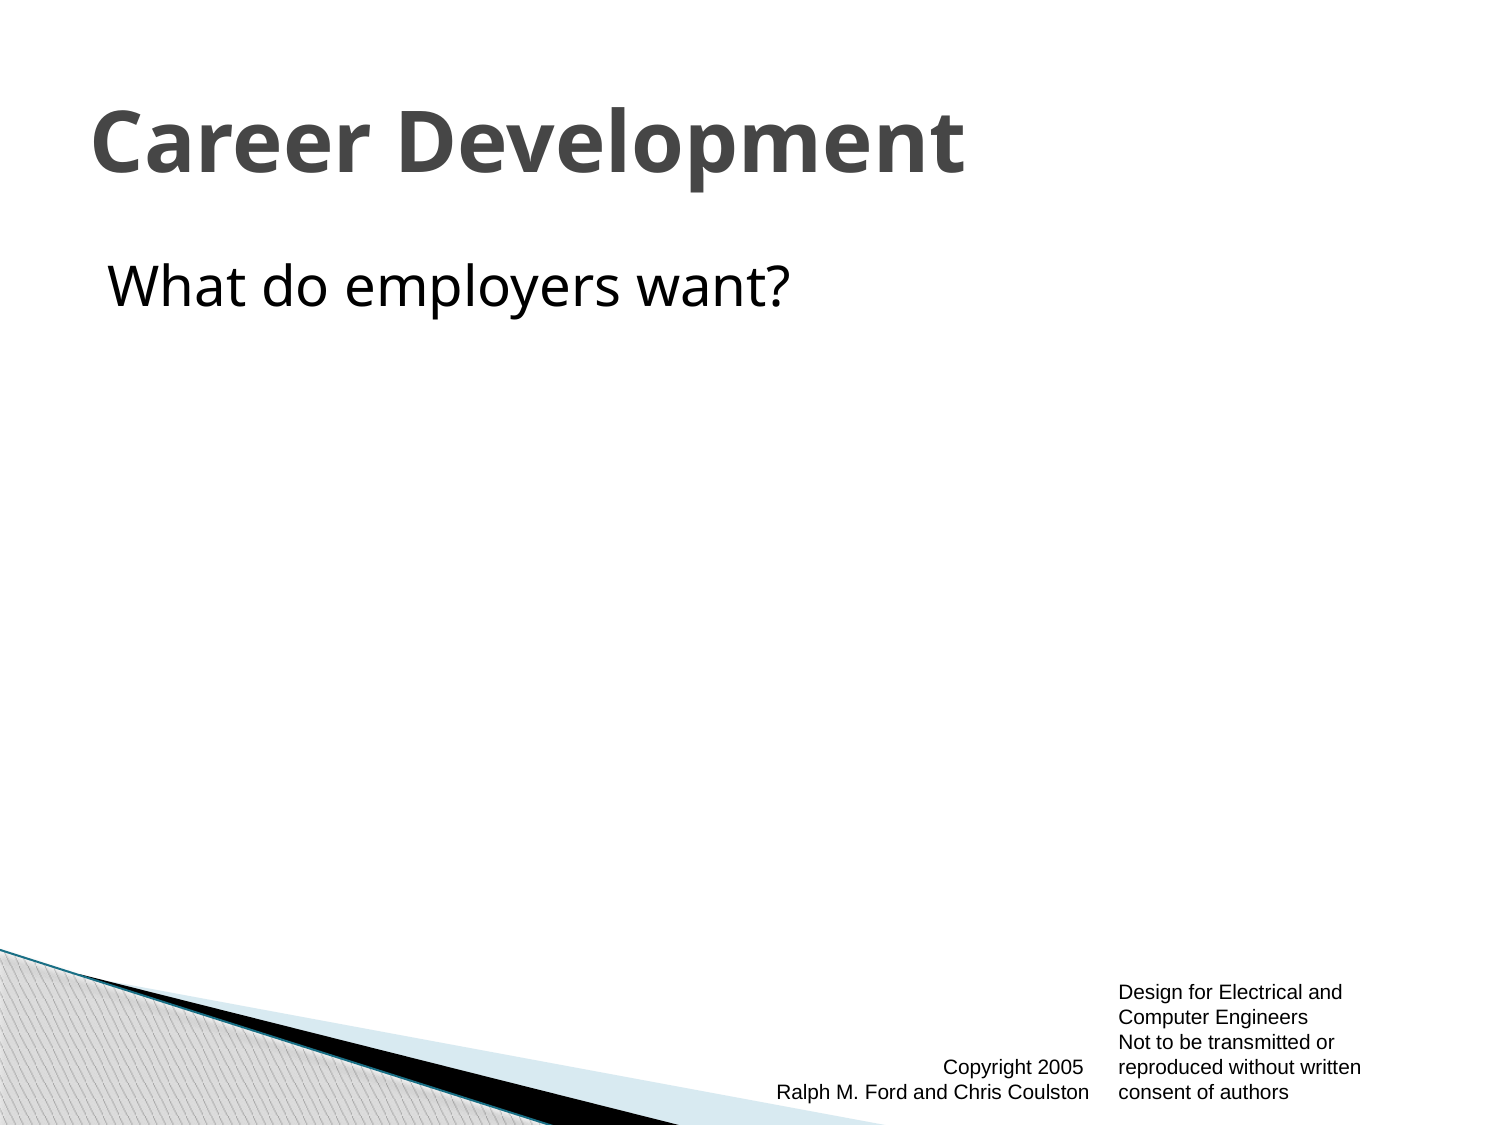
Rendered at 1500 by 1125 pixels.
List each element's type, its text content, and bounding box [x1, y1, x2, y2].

title Career Development [75, 45, 1425, 233]
list What do employers want? [75, 243, 1425, 986]
footer Copyright 2005 Ralph M. Ford and Chris Coulston [718, 1051, 1105, 1112]
slide_number Design for Electrical and Computer Engineers Not to be transmitted or reproduced without written consent of authors [1105, 1051, 1419, 1112]
